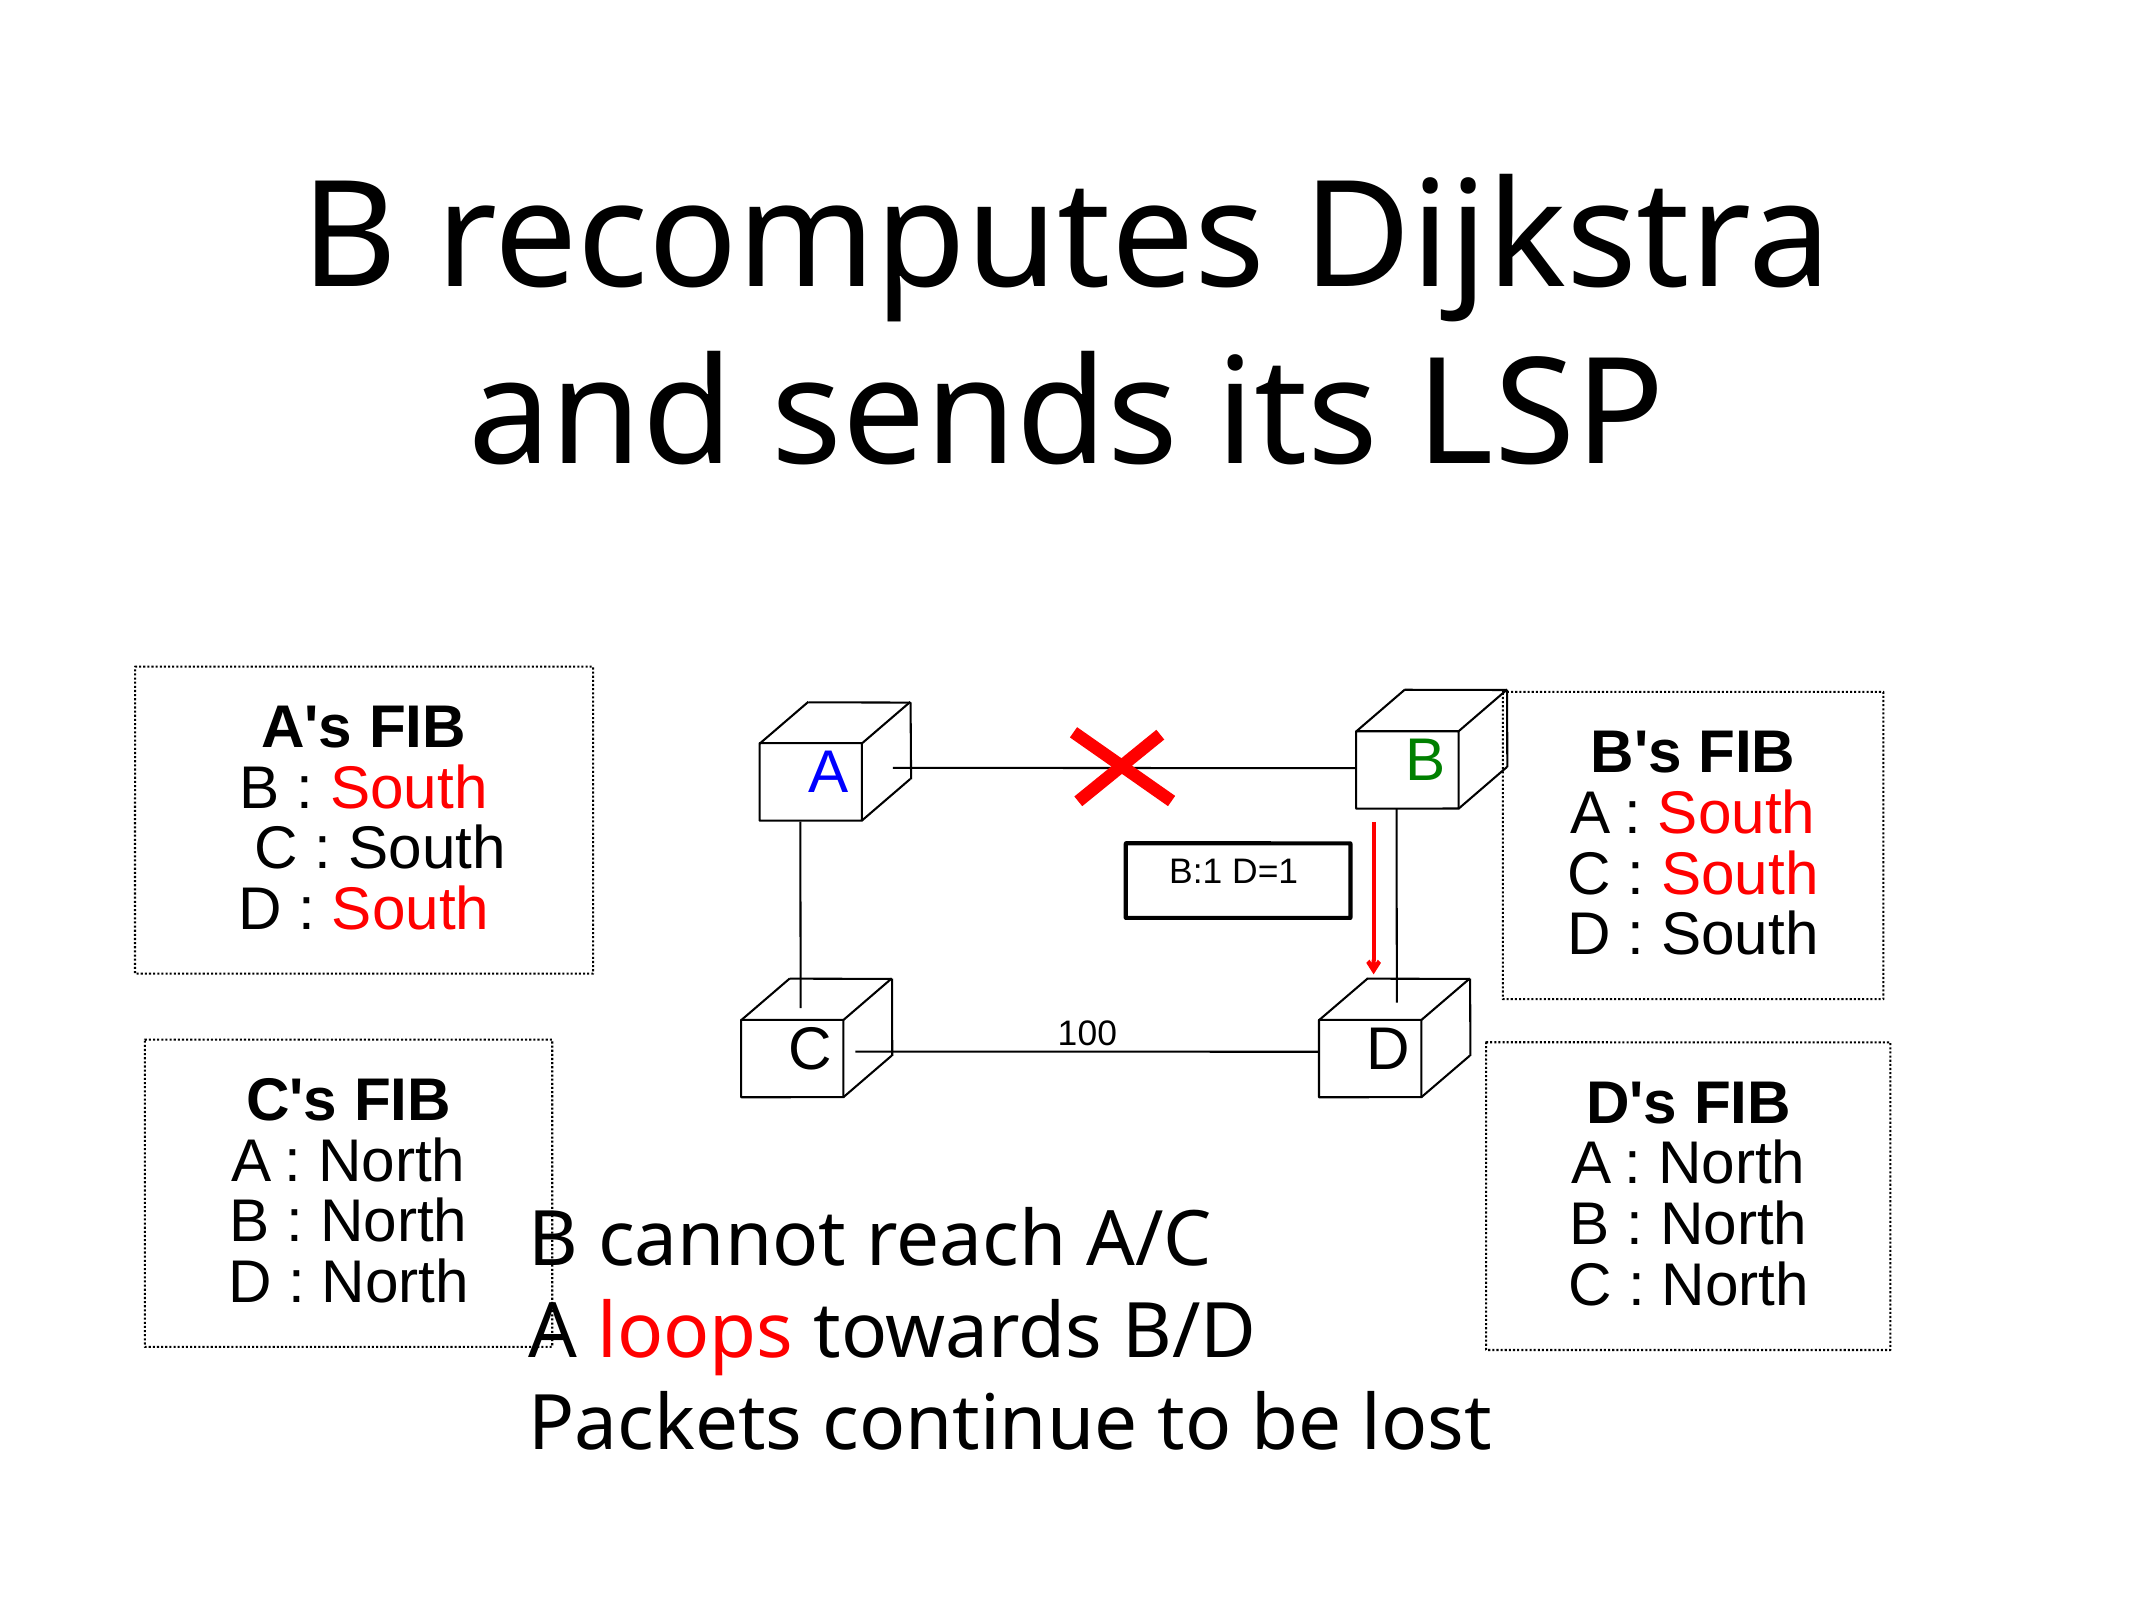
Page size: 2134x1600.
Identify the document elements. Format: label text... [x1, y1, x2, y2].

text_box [740, 978, 893, 1098]
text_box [1355, 689, 1508, 810]
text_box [1318, 978, 1471, 1098]
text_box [1125, 843, 1351, 919]
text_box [134, 666, 594, 974]
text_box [759, 701, 912, 822]
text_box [144, 1039, 553, 1348]
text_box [1502, 691, 1884, 1000]
text_box B cannot reach A/C A loops towards B/D Packets continue to be lost [514, 1181, 1507, 1472]
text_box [854, 1031, 1320, 1075]
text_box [1485, 1042, 1892, 1351]
title B recomputes Dijkstra and sends its LSP [208, 268, 1925, 502]
